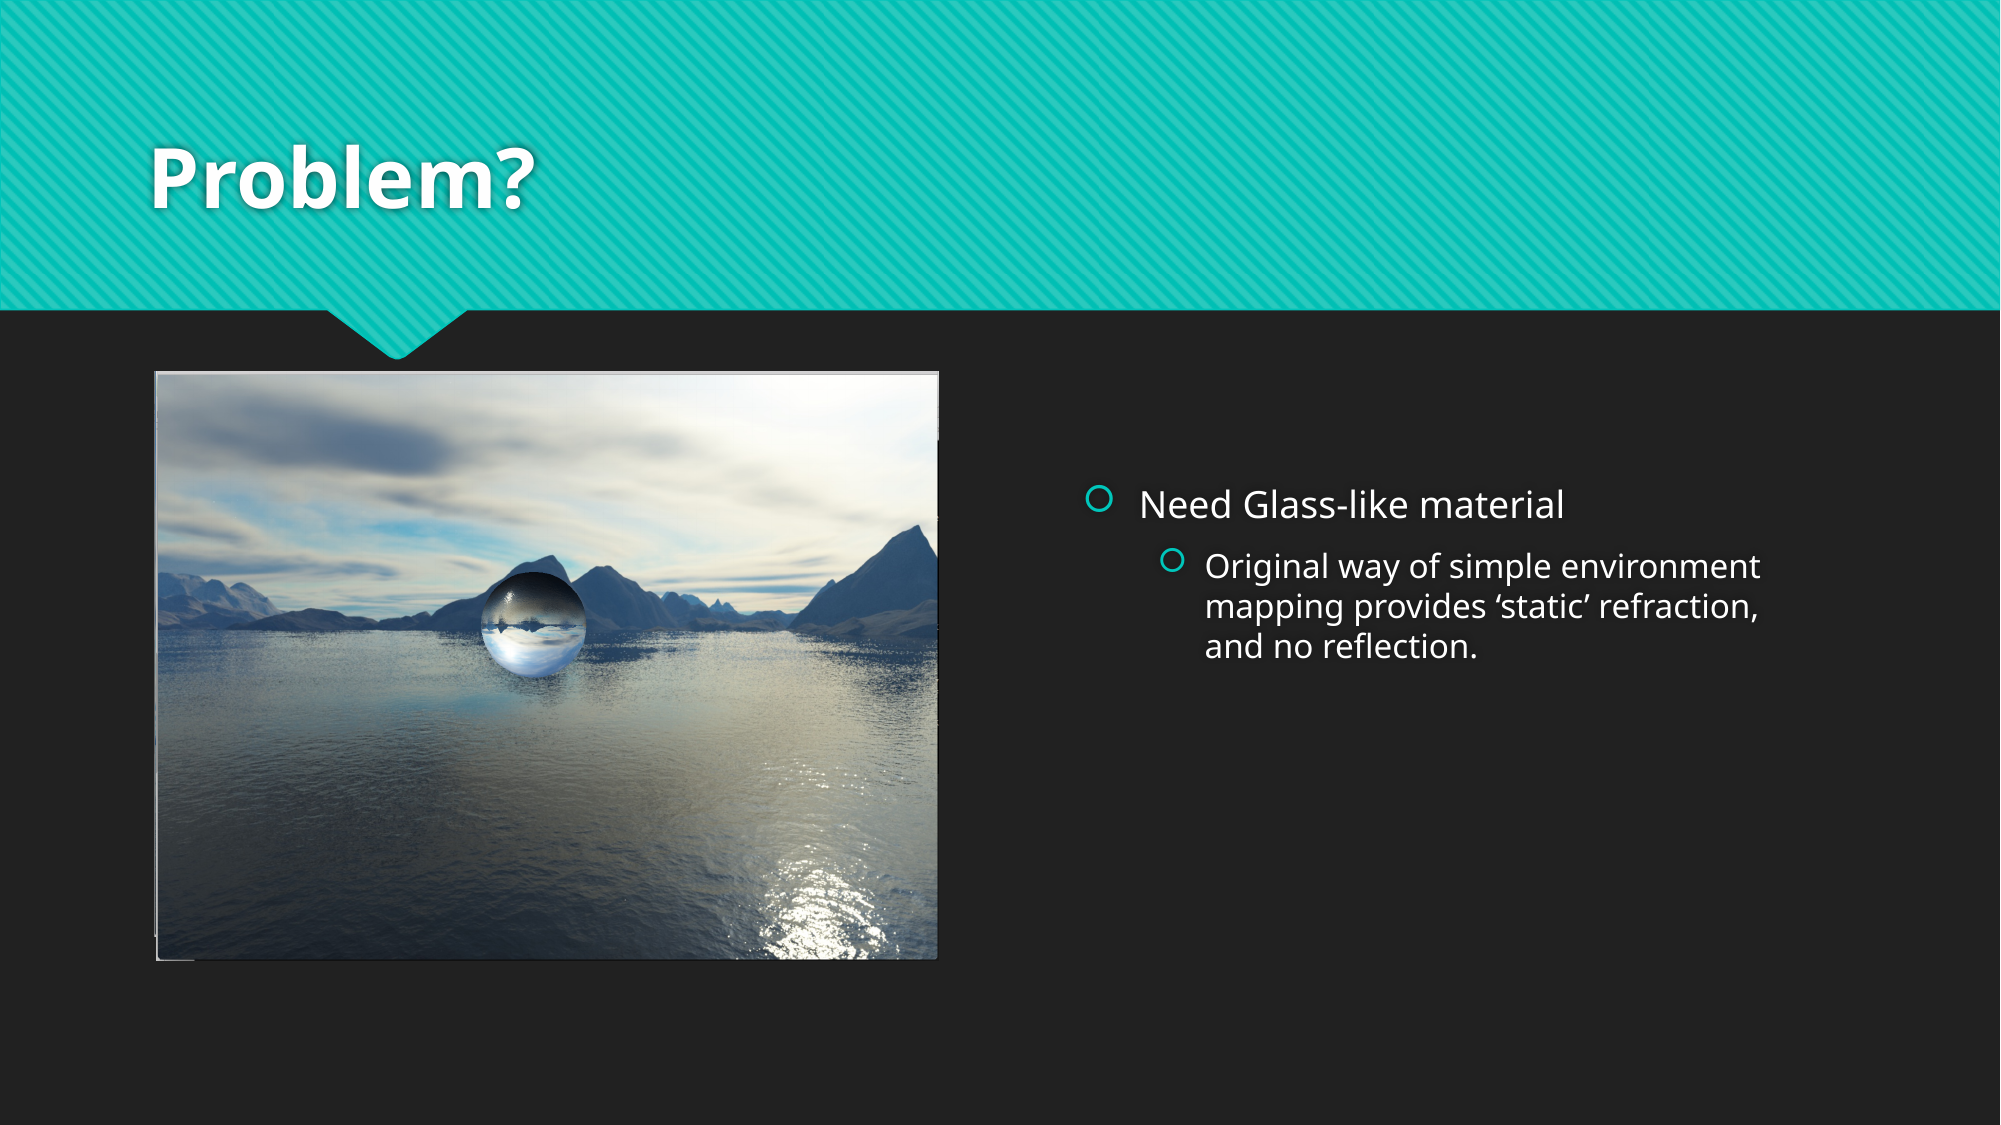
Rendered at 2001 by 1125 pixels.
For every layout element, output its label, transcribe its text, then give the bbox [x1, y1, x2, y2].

list Need Glass-like material Original way of simple environment mapping provides ‘static’ refraction, and no reflection. [1067, 371, 1819, 775]
picture [153, 371, 939, 961]
title Problem? [132, 73, 1868, 233]
